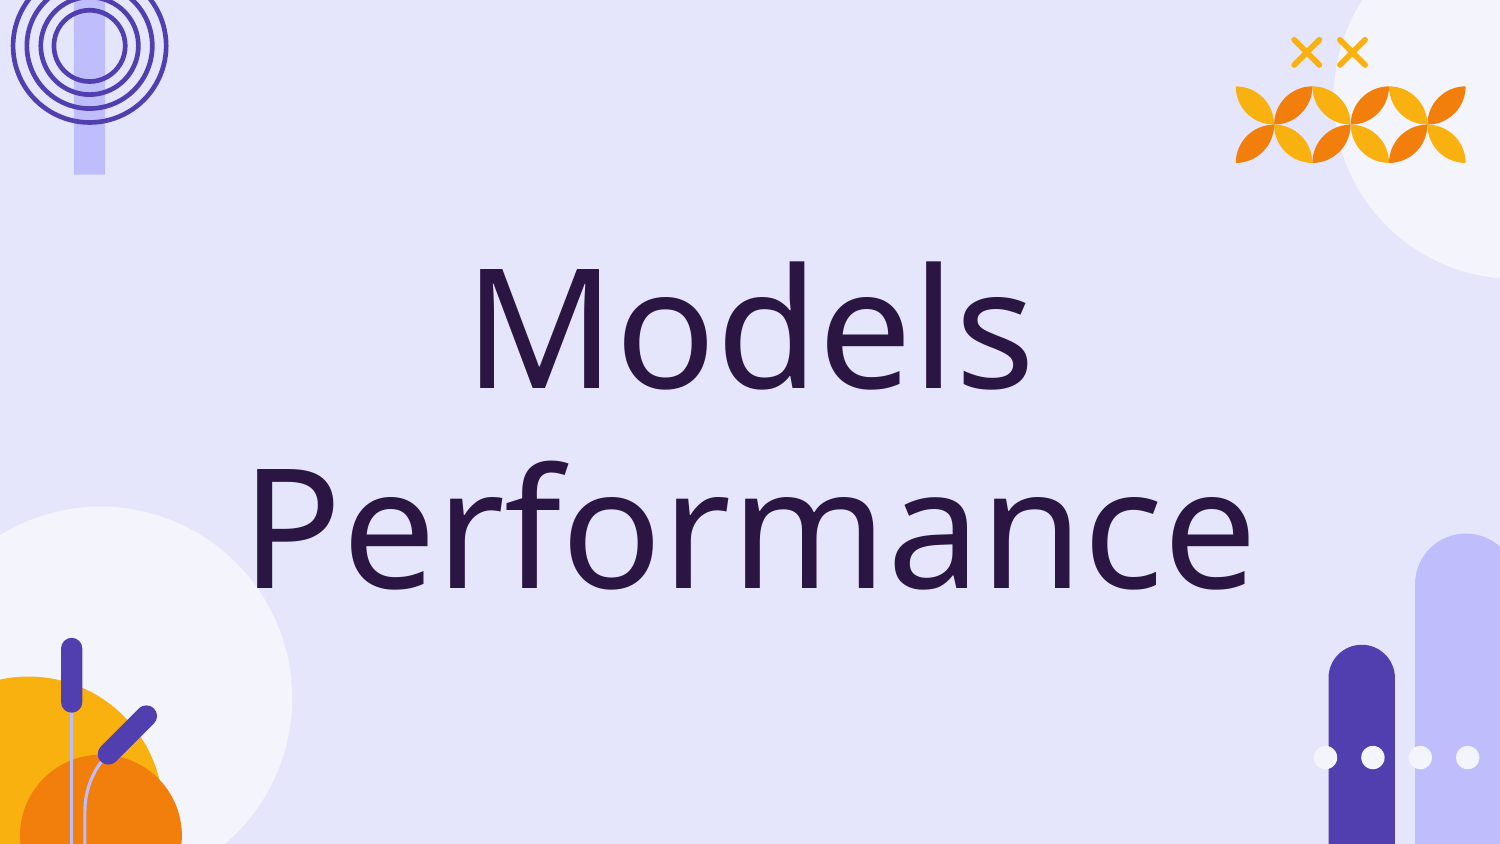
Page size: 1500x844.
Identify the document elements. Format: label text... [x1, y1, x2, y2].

title Models Performance [102, 214, 1398, 630]
